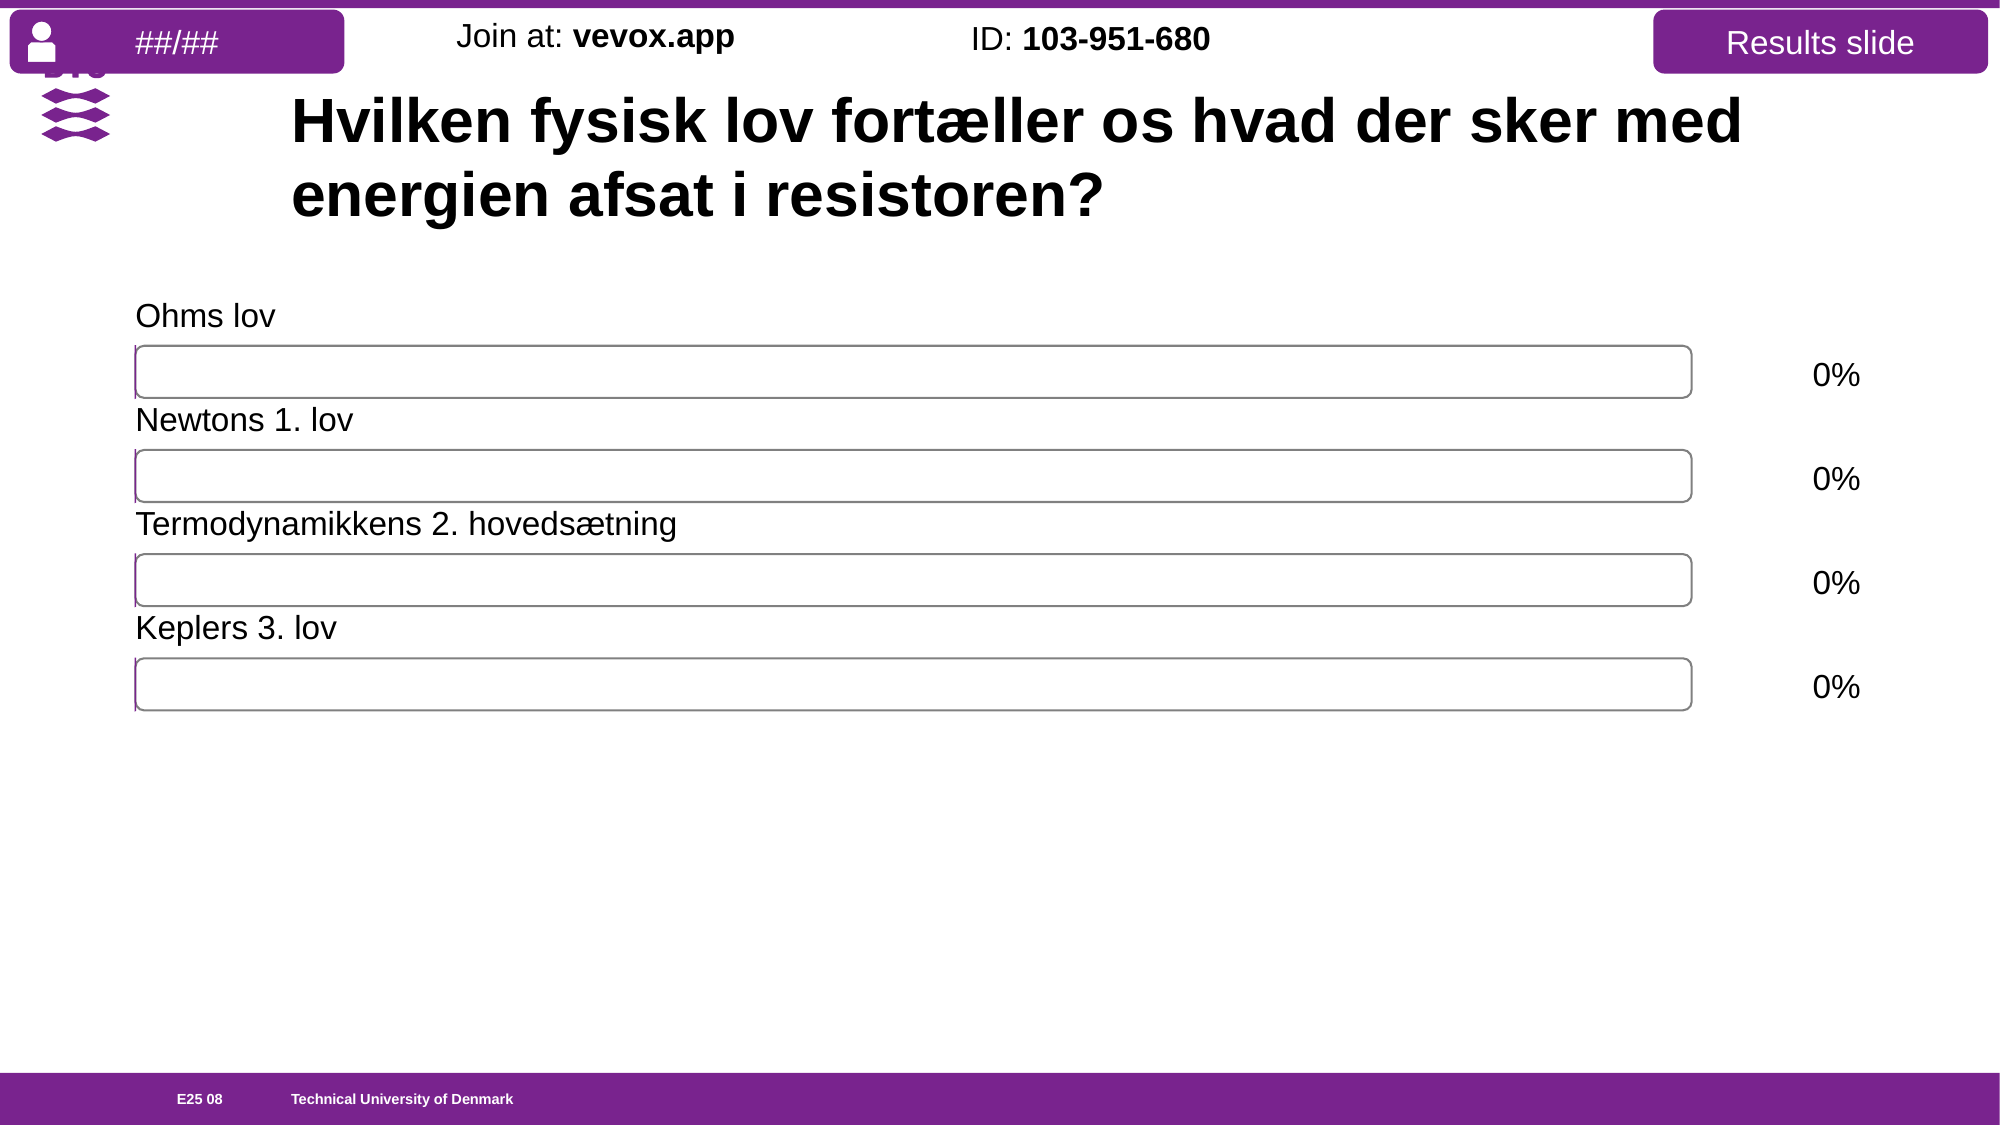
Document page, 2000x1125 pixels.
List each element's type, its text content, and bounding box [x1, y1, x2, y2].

text_box [136, 554, 1692, 606]
text_box [136, 449, 1692, 502]
text_box Results slide [1654, 10, 1988, 73]
title Hvilken fysisk lov fortæller os hvad der sker med energien afsat i resistoren? [291, 69, 1819, 230]
text_box 0% [1693, 665, 1861, 706]
text_box ##/## [10, 10, 344, 73]
slide_number E25 08 [41, 1073, 223, 1125]
text_box Newtons 1. lov [135, 397, 1859, 438]
text_box Ohms lov [135, 293, 1859, 334]
text_box [31, 20, 53, 42]
text_box Keplers 3. lov [135, 606, 1859, 647]
text_box [0, 900, 1998, 1100]
list [137, 294, 1863, 900]
text_box [27, 41, 57, 63]
text_box 0% [1693, 561, 1861, 602]
text_box [136, 345, 1692, 397]
text_box [136, 658, 1692, 711]
text_box 0% [1693, 352, 1861, 393]
text_box Join at: vevox.app [456, 14, 853, 55]
text_box 0% [1693, 457, 1861, 498]
text_box Termodynamikkens 2. hovedsætning [135, 502, 1859, 543]
text_box ID: 103-951-680 [970, 16, 1367, 57]
